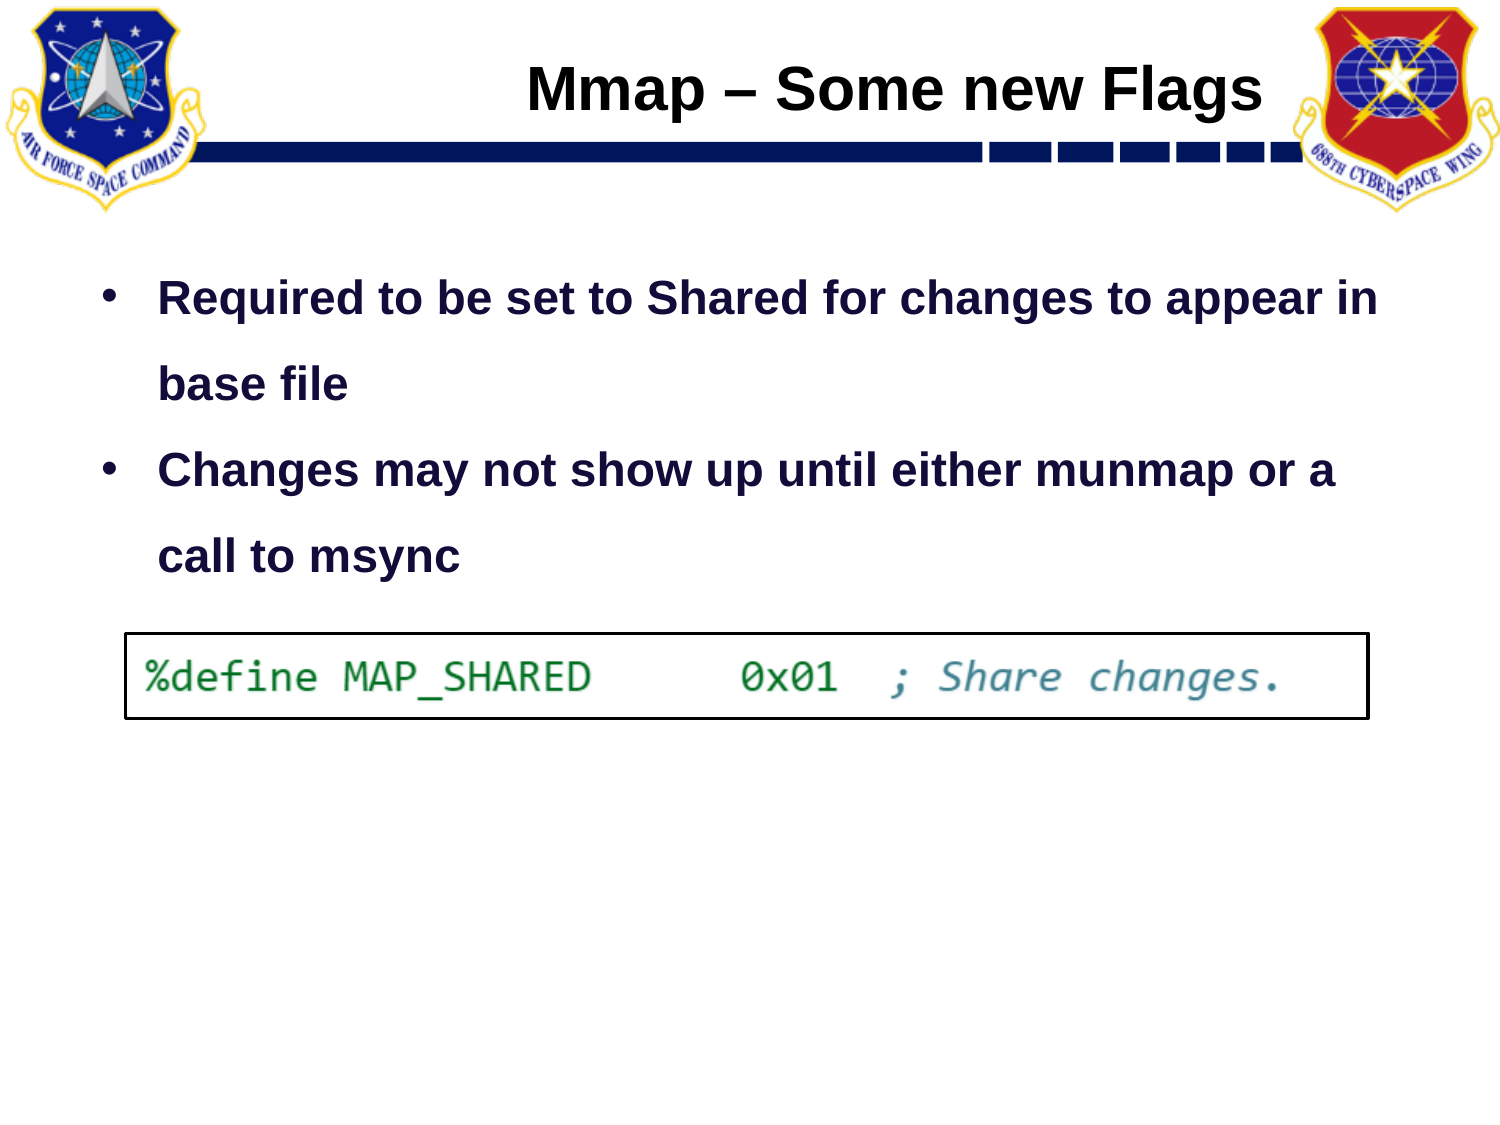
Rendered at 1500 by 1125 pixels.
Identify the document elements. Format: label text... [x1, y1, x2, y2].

text_box Required to be set to Shared for changes to appear in base file Changes may not show up until either munmap or a call to msync [86, 230, 1429, 590]
picture [126, 634, 1367, 717]
picture [1293, 7, 1500, 213]
text_box Mmap – Some new Flags [511, 40, 1296, 130]
picture [0, 0, 213, 218]
